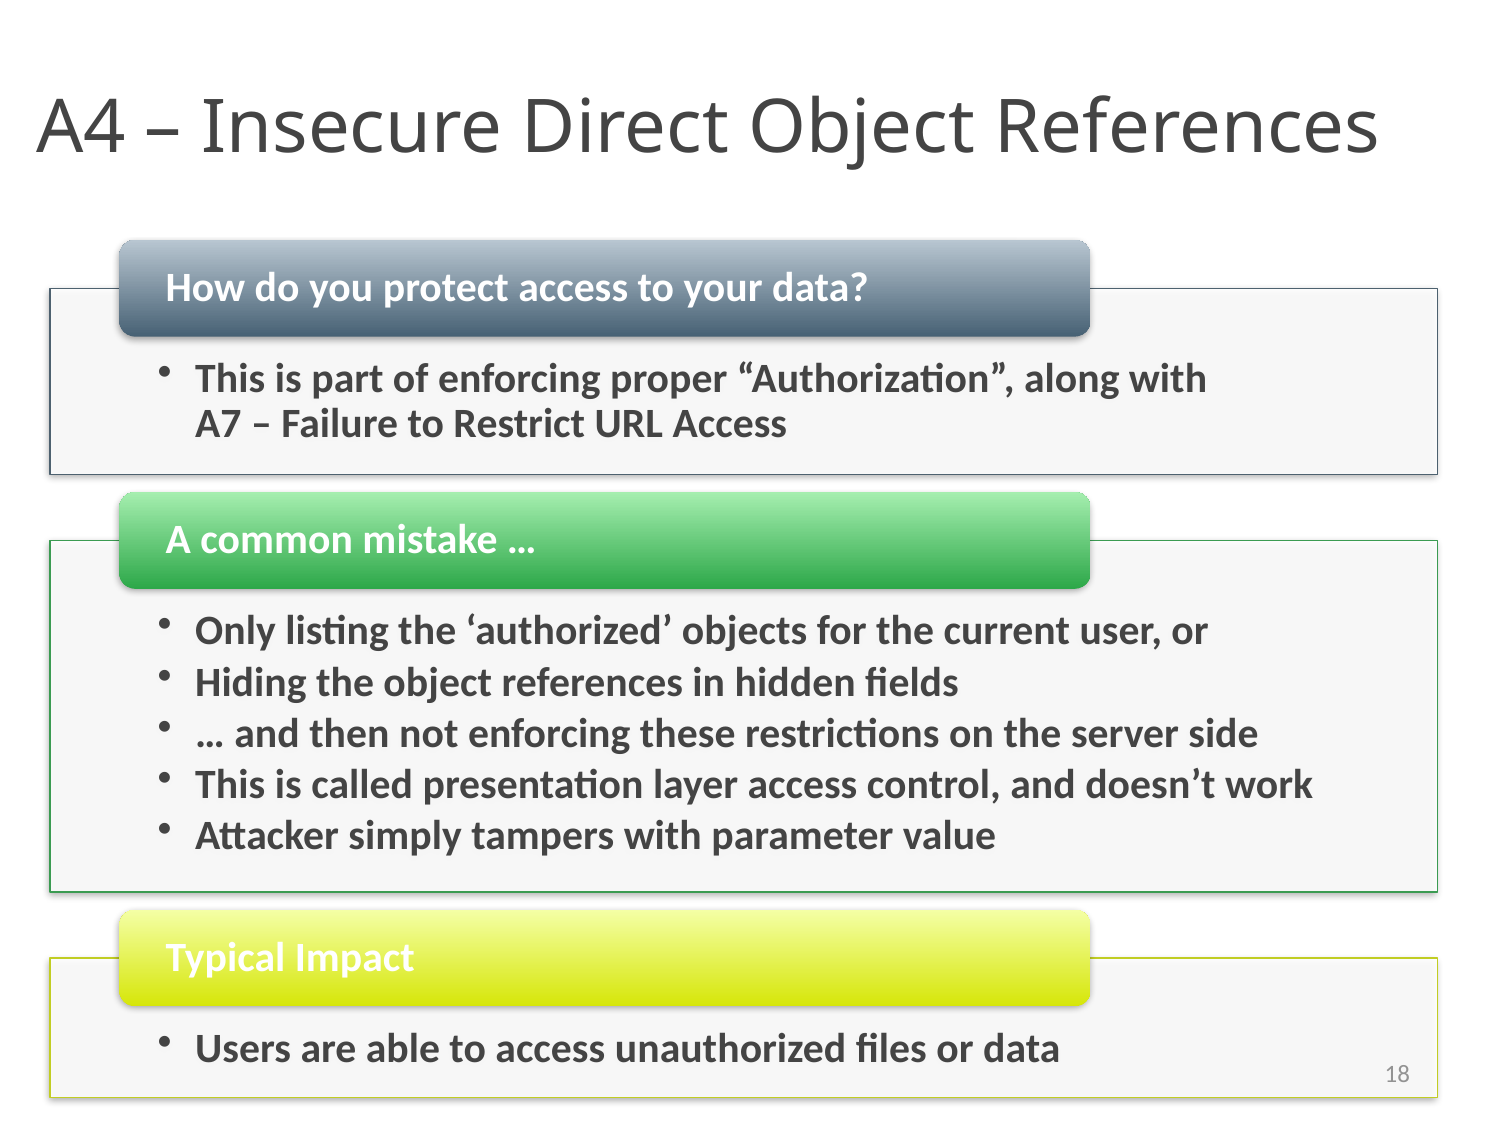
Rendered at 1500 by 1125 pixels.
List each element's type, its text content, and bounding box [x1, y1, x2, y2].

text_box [49, 237, 1438, 1101]
title A4 – Insecure Direct Object References [18, 39, 1500, 208]
